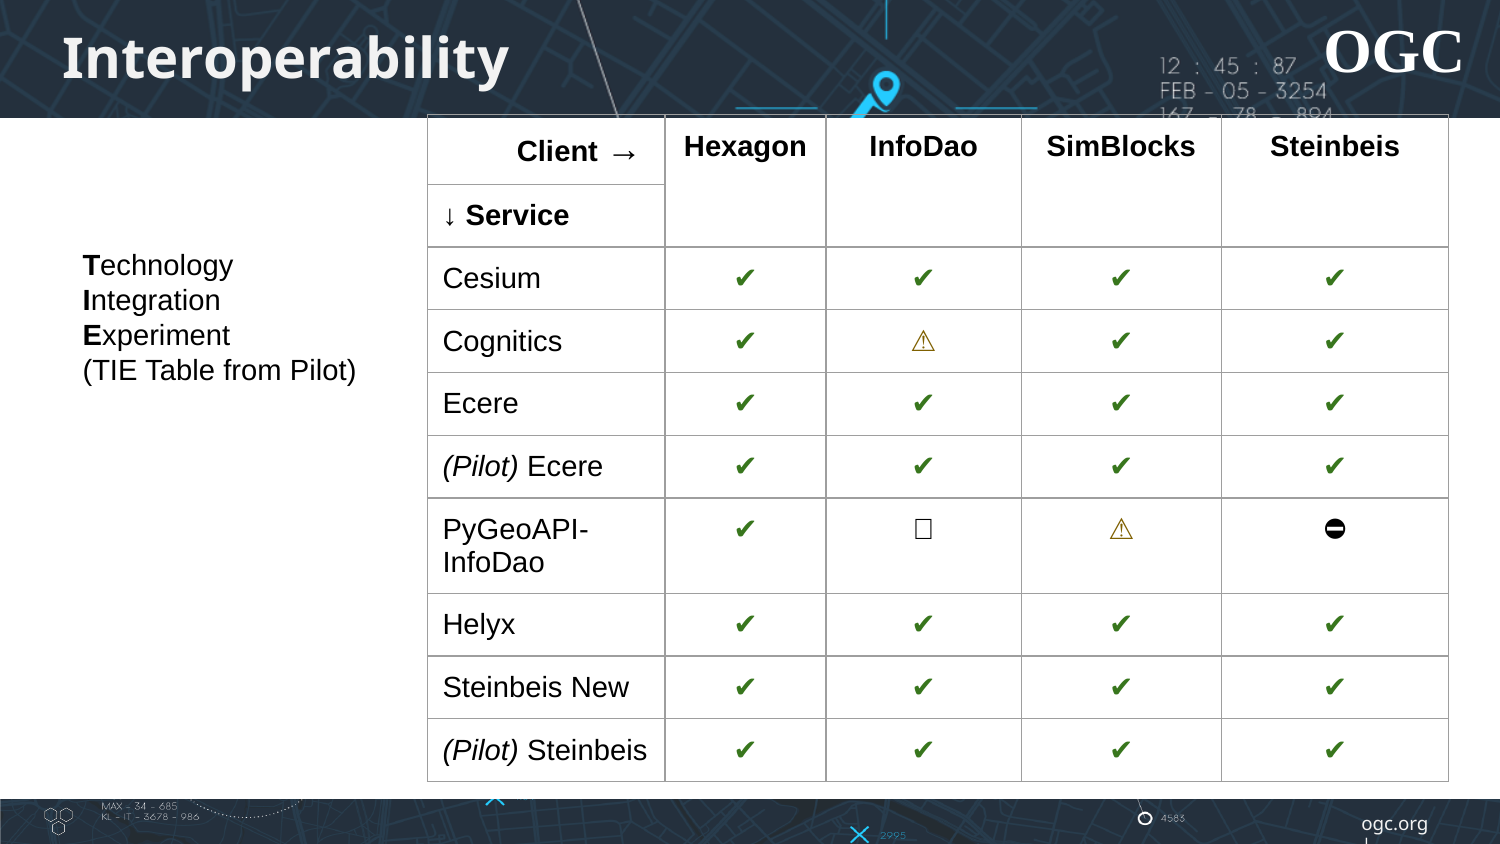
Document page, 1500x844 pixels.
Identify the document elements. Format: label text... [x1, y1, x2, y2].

table_cell ⛔ [1222, 499, 1448, 593]
table_cell ✔ [1222, 310, 1448, 372]
table_cell Cognitics [428, 310, 664, 372]
table_cell ✔ [827, 436, 1021, 497]
table_cell (Pilot) Steinbeis [428, 719, 664, 781]
table_cell ✔ [1222, 373, 1448, 435]
table_cell Ecere [428, 373, 664, 435]
table_cell (Pilot) Ecere [428, 436, 664, 497]
table_cell ✔ [1022, 657, 1221, 718]
table_cell ✔ [827, 719, 1021, 781]
table_cell ✔ [666, 373, 825, 435]
table_cell ✔ [1222, 248, 1448, 309]
text_box Technology Integration Experiment (TIE Table from Pilot) [67, 231, 378, 725]
table_header Steinbeis [1222, 115, 1448, 246]
table_cell ✔ [666, 499, 825, 593]
picture [38, 801, 79, 842]
table_cell Steinbeis New [428, 657, 664, 718]
table_cell ✔ [666, 594, 825, 655]
table_cell ✔ [1222, 594, 1448, 655]
table_cell ✔ [1022, 248, 1221, 309]
table_cell ⚠ [1022, 499, 1221, 593]
table_header Hexagon [666, 115, 825, 246]
table_cell 🔷 [827, 499, 1021, 593]
table_cell ✔ [666, 657, 825, 718]
table_cell ✔ [1022, 719, 1221, 781]
table_header InfoDao [827, 115, 1021, 246]
table_cell PyGeoAPI- InfoDao [428, 499, 664, 593]
table_cell ↓ Service [428, 185, 664, 246]
table_cell ✔ [1222, 657, 1448, 718]
table_cell ✔ [1222, 719, 1448, 781]
table_cell ⚠ [827, 310, 1021, 372]
table_header Client → [428, 115, 664, 184]
table_cell Cesium [428, 248, 664, 309]
table_cell ✔ [1222, 436, 1448, 497]
table_cell Helyx [428, 594, 664, 655]
table_cell ✔ [1022, 436, 1221, 497]
table_cell ✔ [666, 436, 825, 497]
table_cell ✔ [827, 594, 1021, 655]
table_cell ✔ [1022, 594, 1221, 655]
table_cell ✔ [827, 248, 1021, 309]
table_cell ✔ [666, 719, 825, 781]
table_cell ✔ [827, 657, 1021, 718]
table_header SimBlocks [1022, 115, 1221, 246]
table_cell ✔ [666, 310, 825, 372]
table_cell ✔ [1022, 373, 1221, 435]
title Interoperability [51, 13, 1449, 108]
table_cell ✔ [827, 373, 1021, 435]
table_cell ✔ [666, 248, 825, 309]
table_cell ✔ [1022, 310, 1221, 372]
